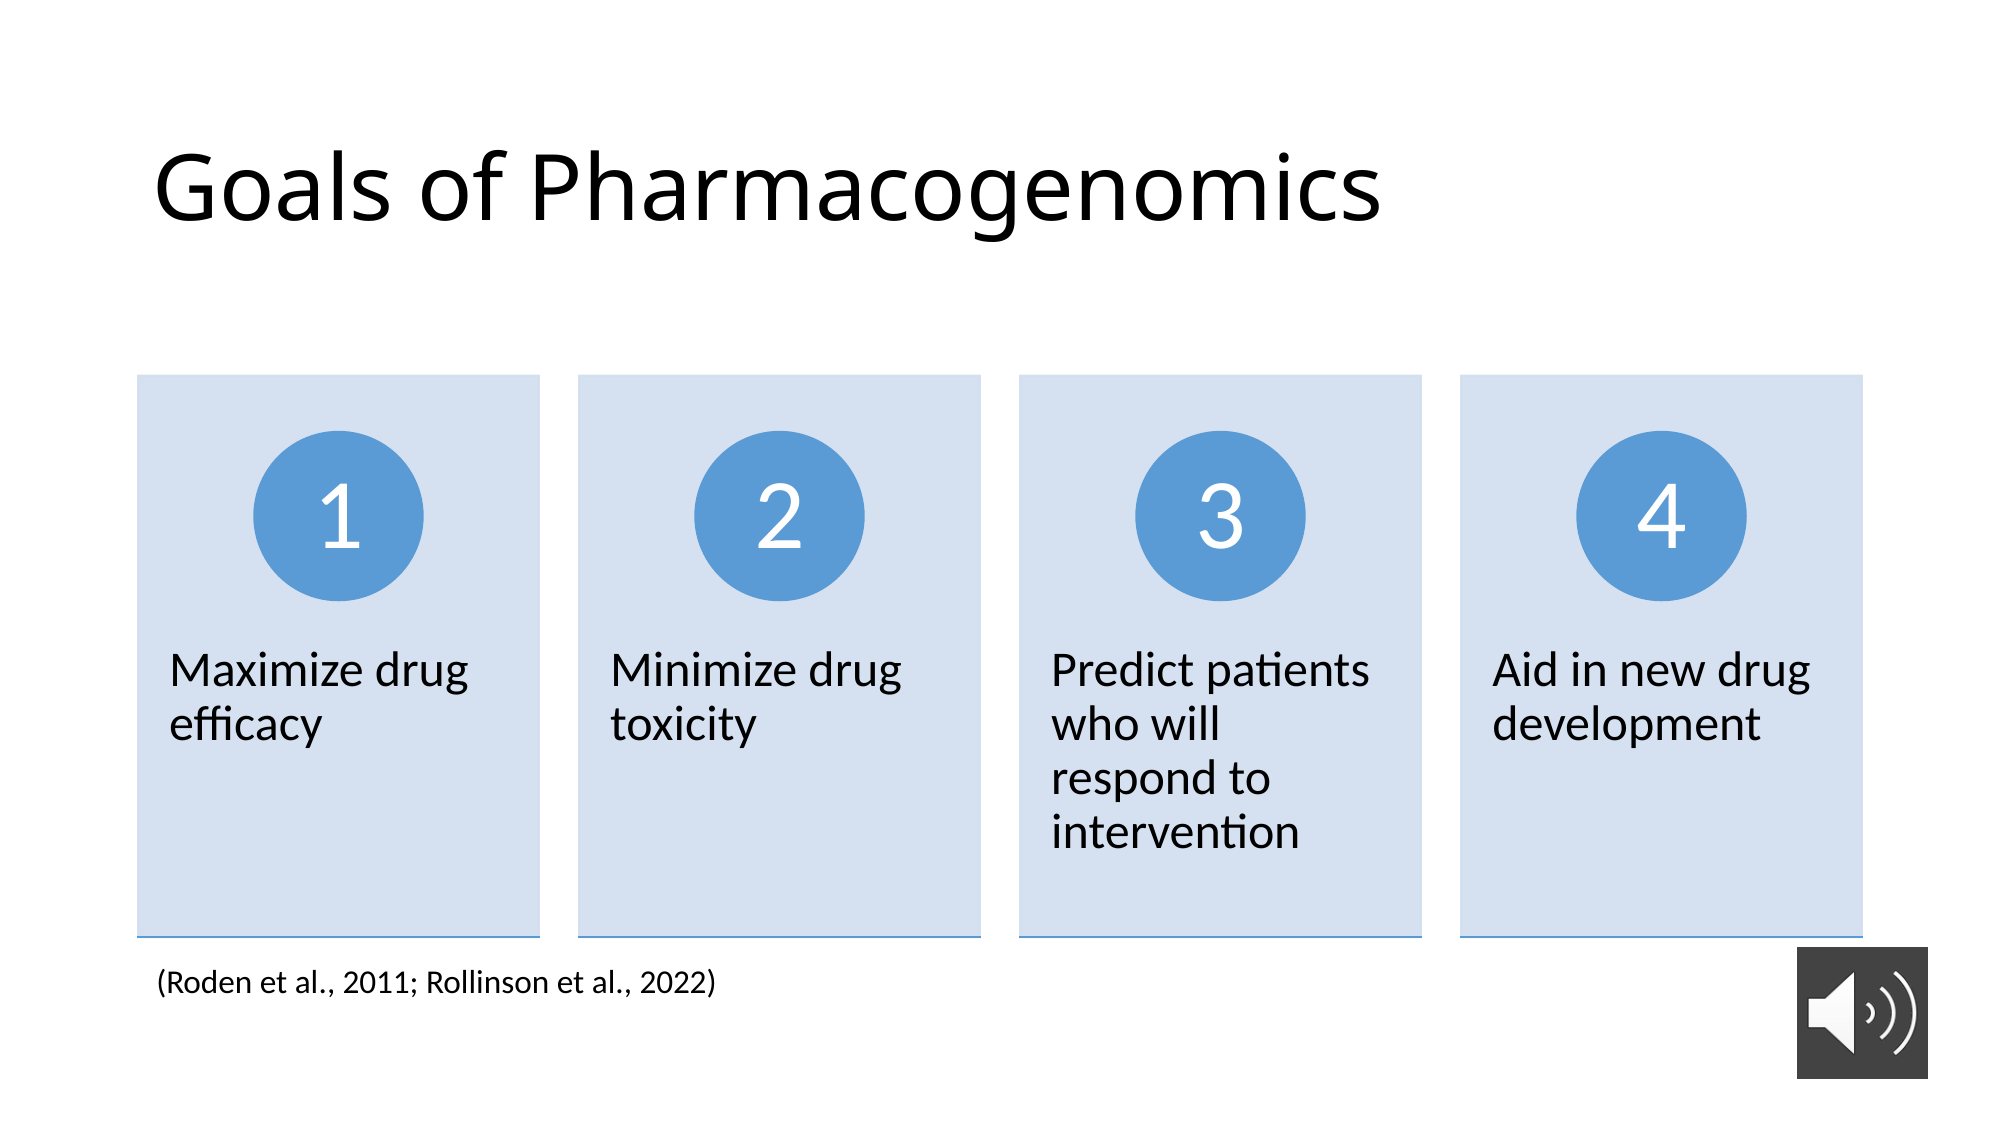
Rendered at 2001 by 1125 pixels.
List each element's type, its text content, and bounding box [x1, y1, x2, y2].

title Goals of Pharmacogenomics [137, 82, 1863, 299]
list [137, 299, 1863, 1014]
picture [1795, 946, 1930, 1080]
